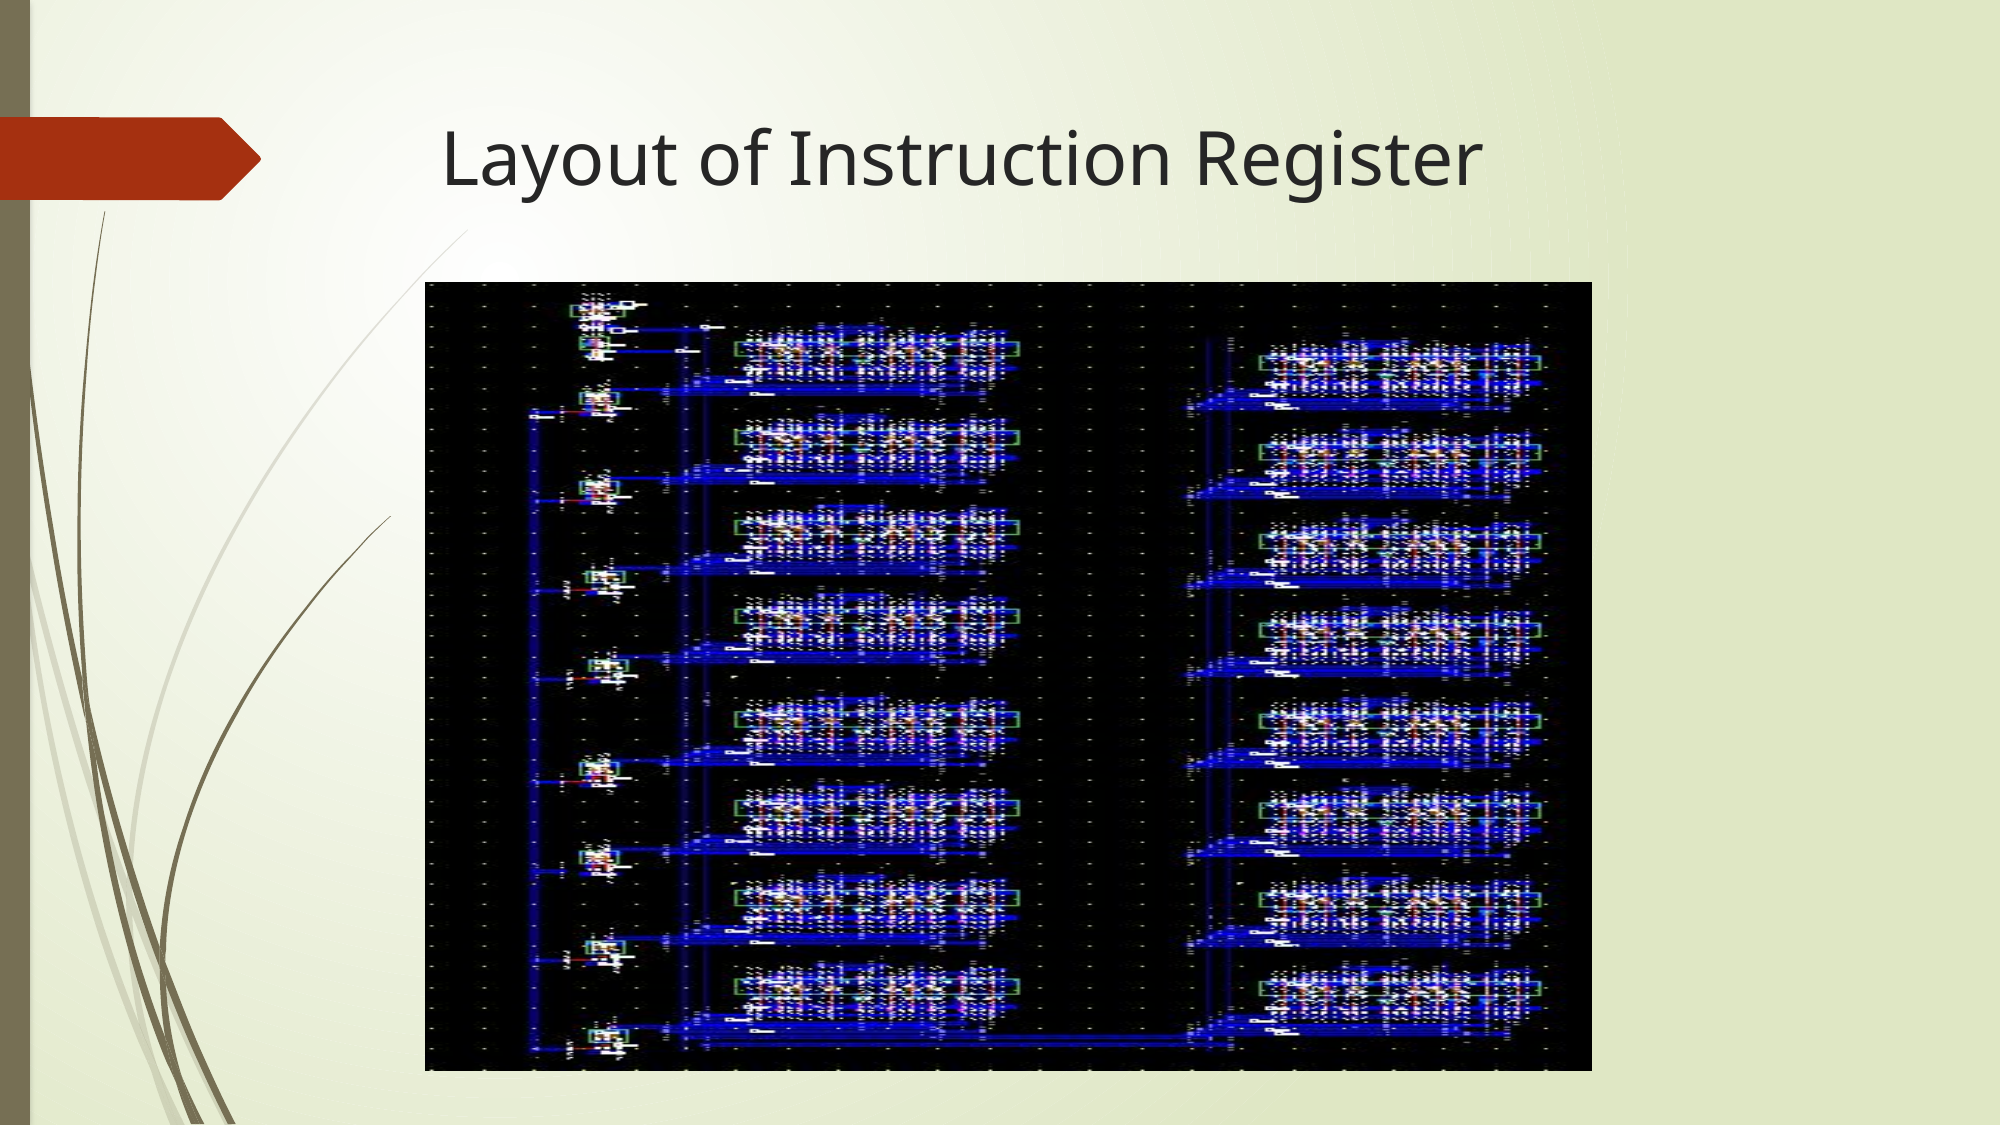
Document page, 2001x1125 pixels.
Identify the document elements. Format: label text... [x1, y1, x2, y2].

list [425, 281, 1592, 1071]
title Layout of Instruction Register [425, 102, 1888, 313]
